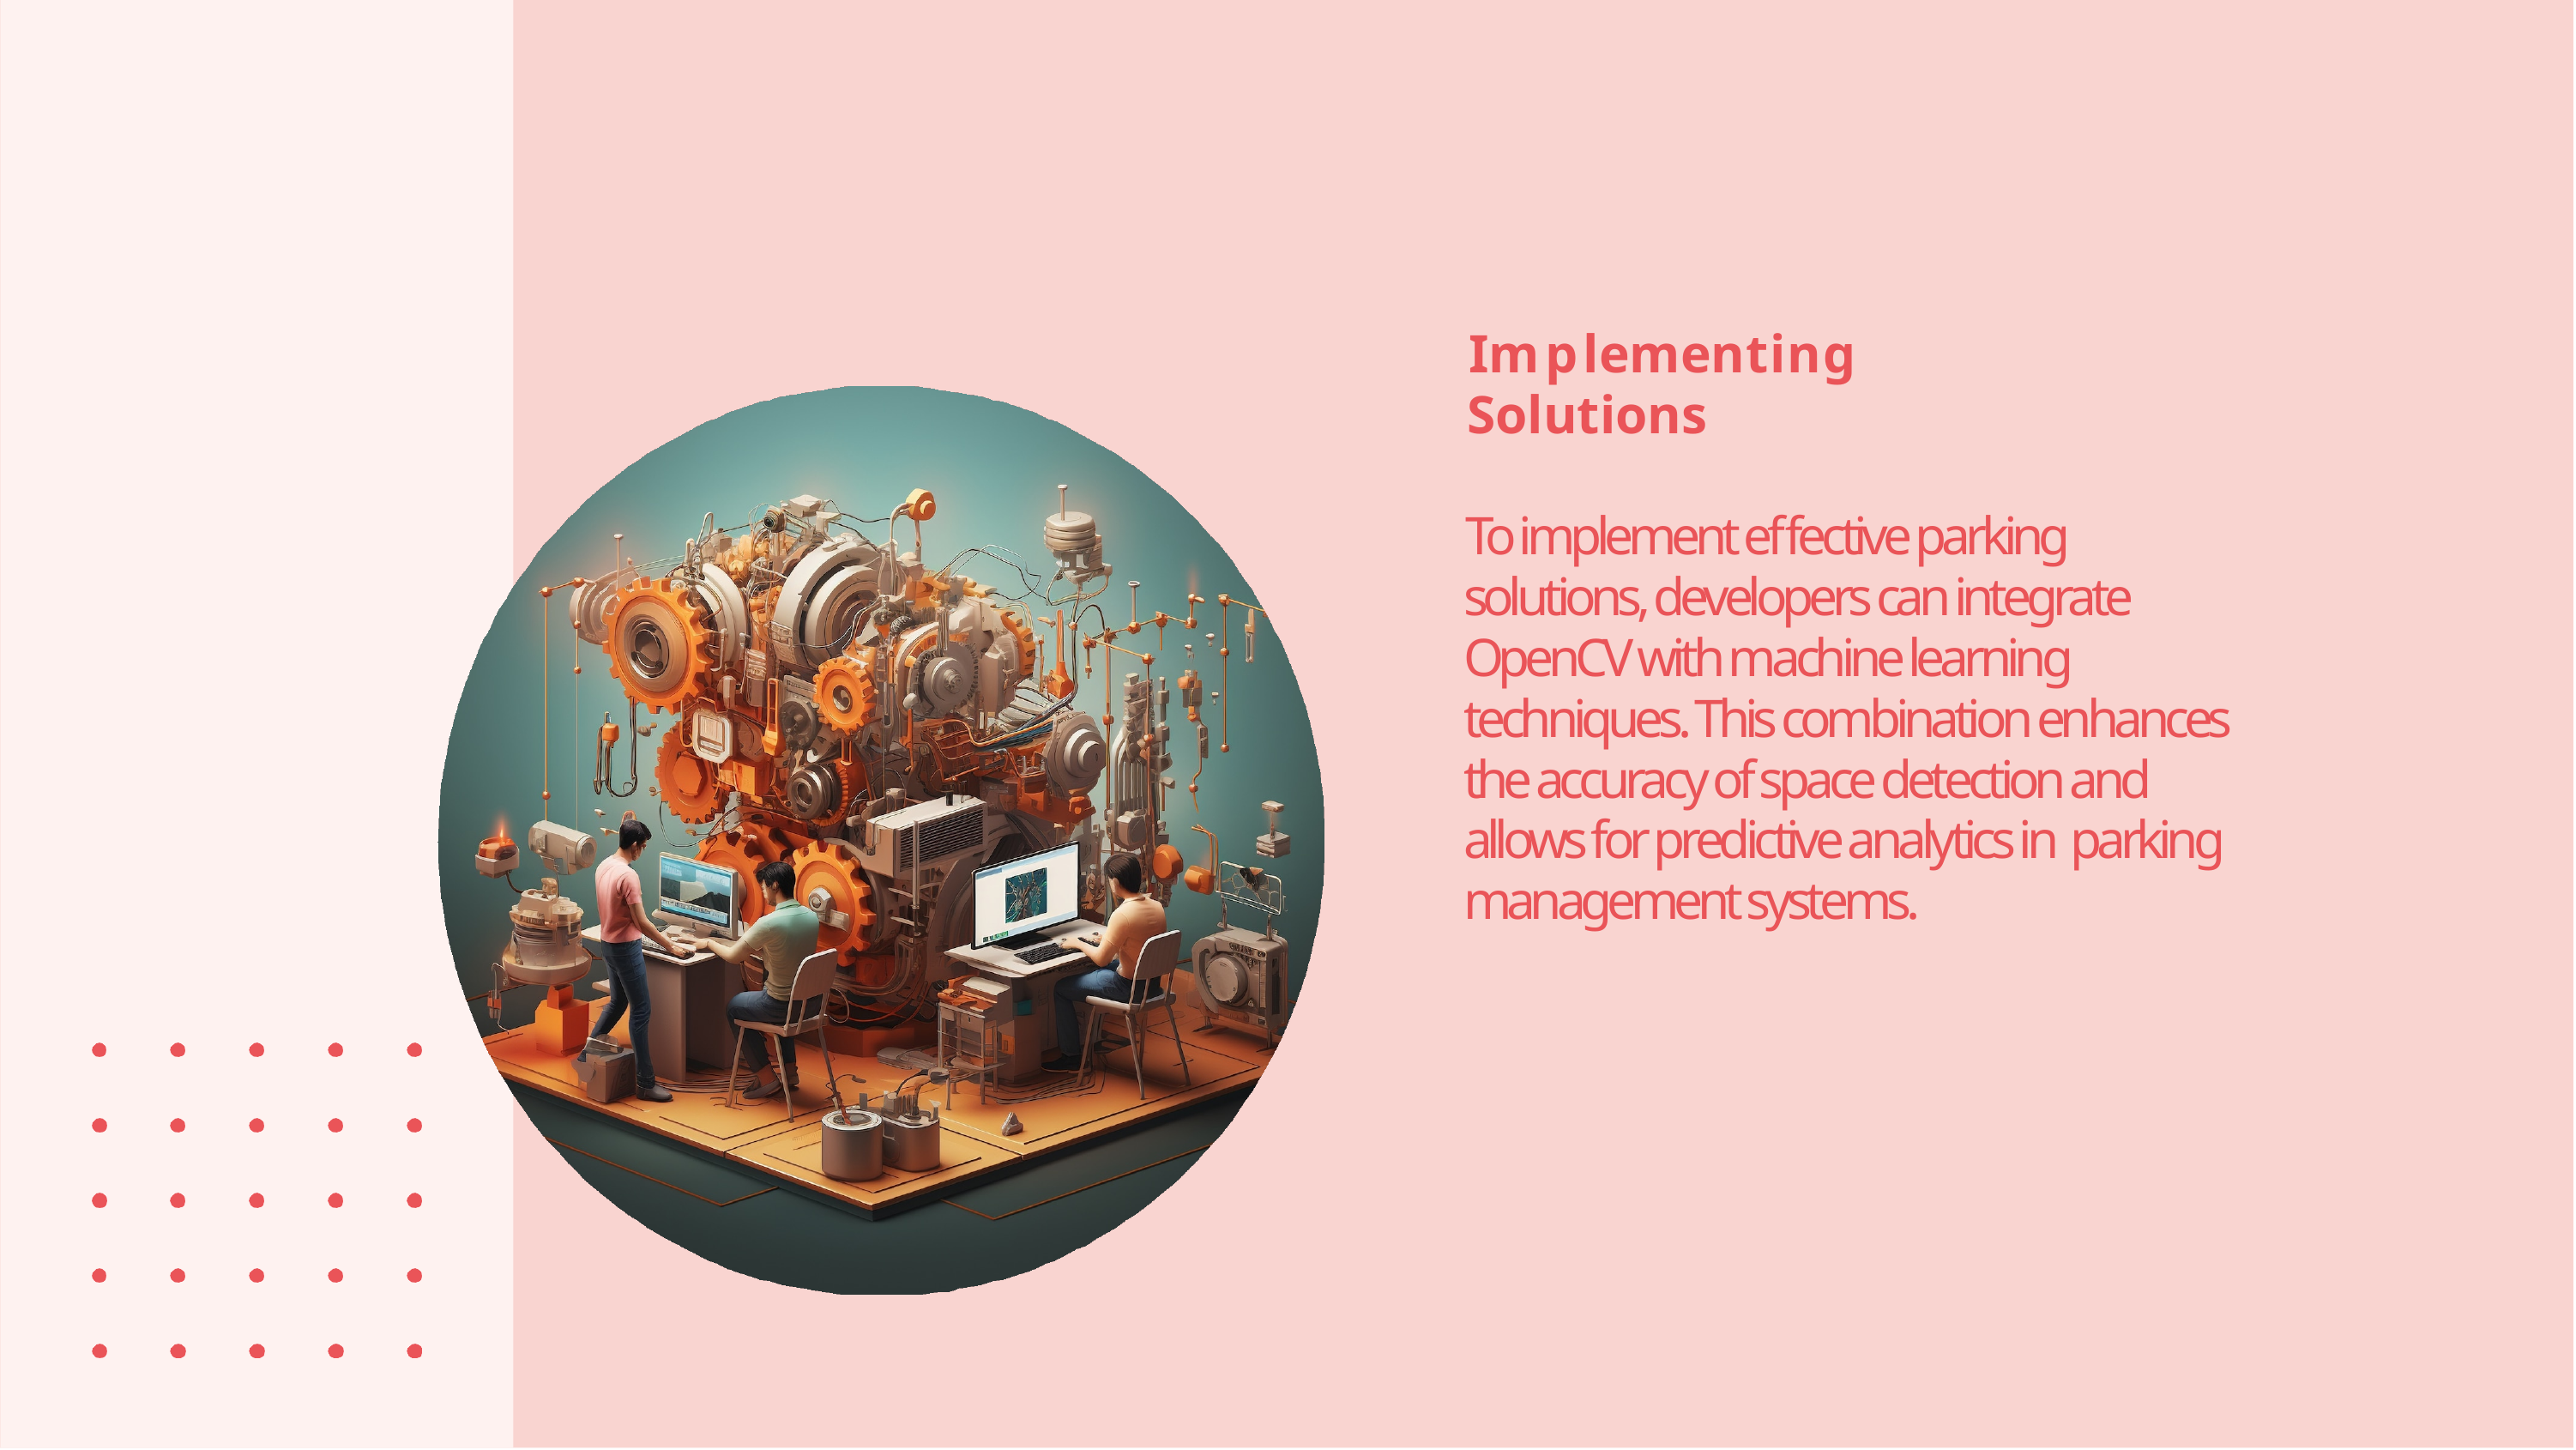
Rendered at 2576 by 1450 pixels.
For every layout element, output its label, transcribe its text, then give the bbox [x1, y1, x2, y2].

text_box To implement eﬀective parking solutions, developers can integrate OpenCV with machine learning techniques. This combination enhances the accuracy of space detection and allows for predictive analytics in parking management systems. [1457, 498, 2253, 936]
title Implementing Solutions [1466, 322, 1970, 451]
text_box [0, 0, 1324, 1448]
